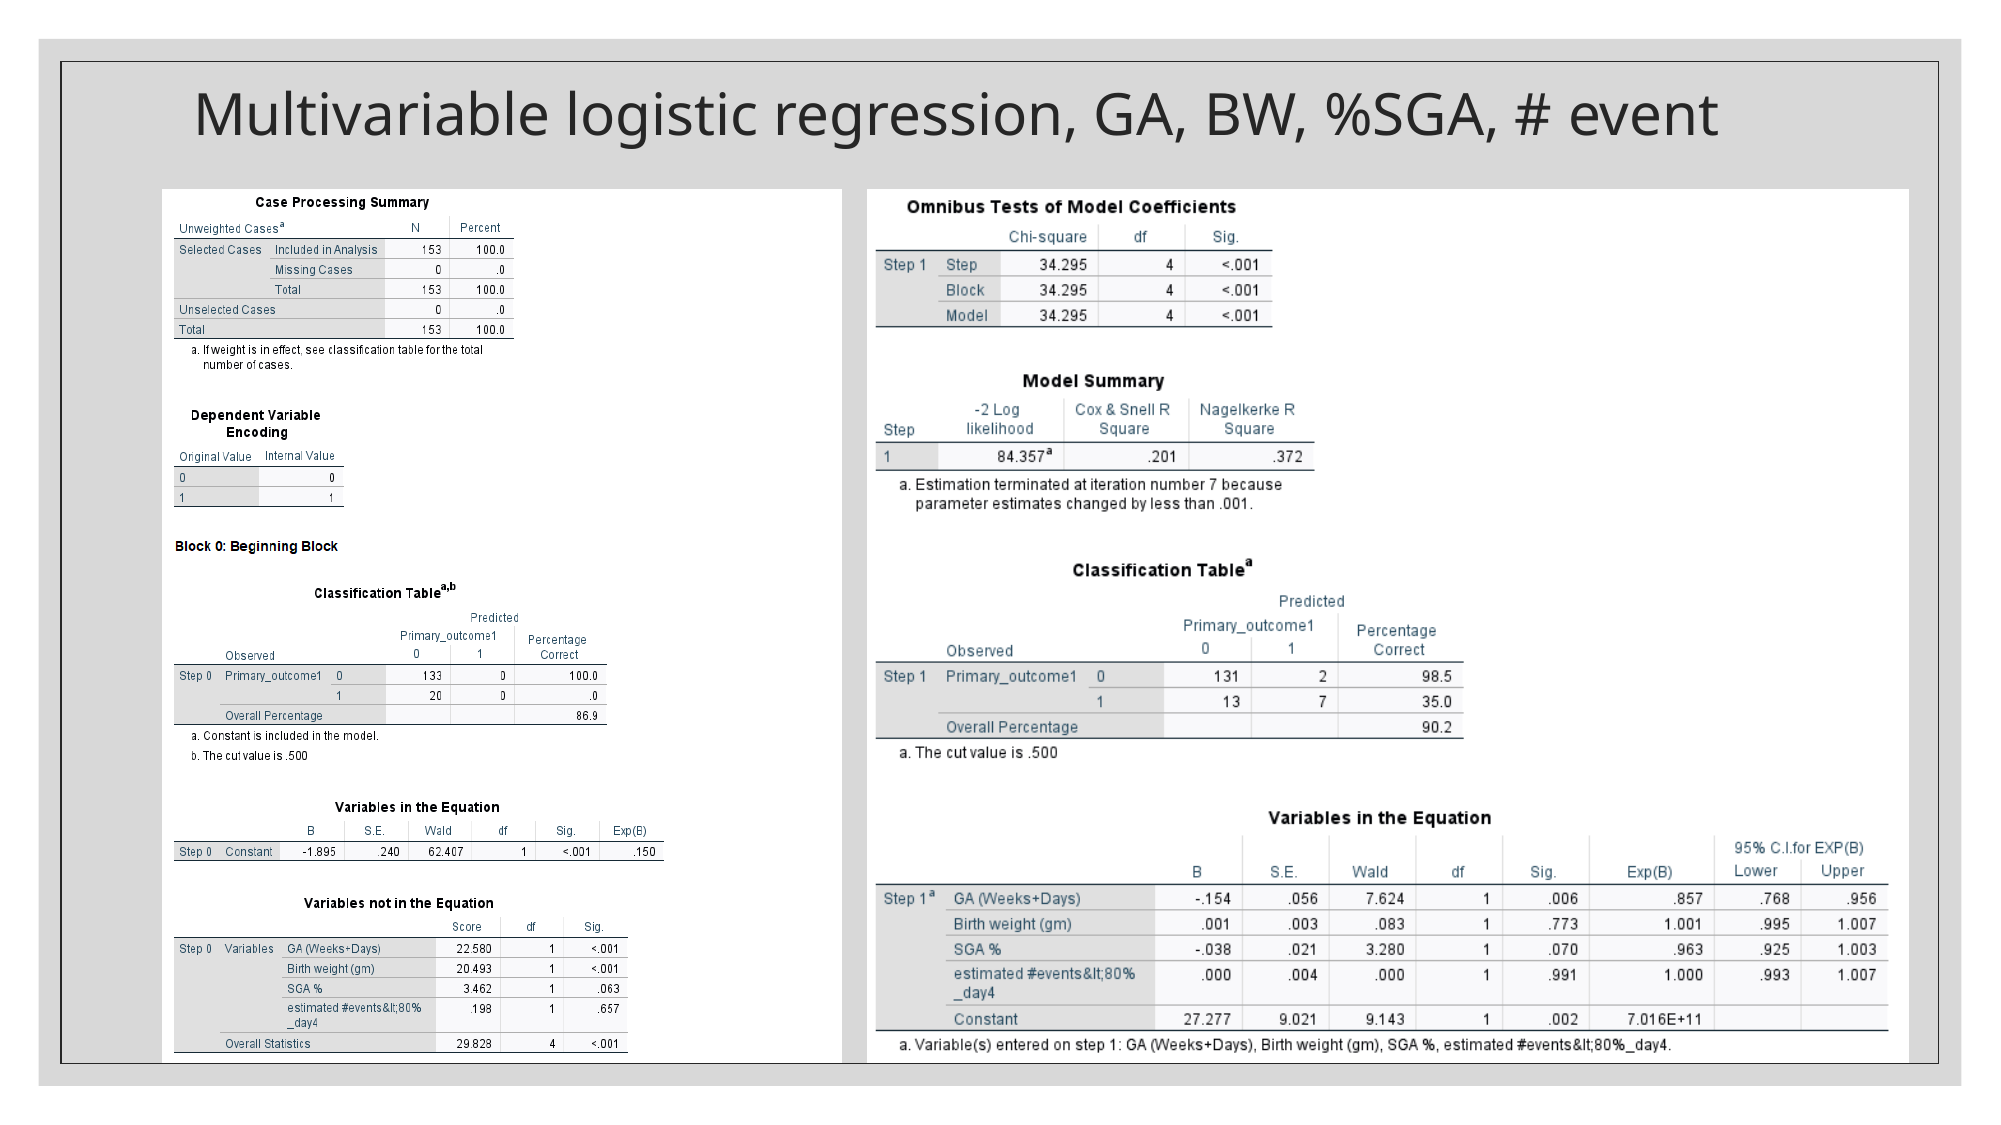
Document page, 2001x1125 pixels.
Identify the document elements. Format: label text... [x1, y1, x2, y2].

picture [867, 189, 1909, 1063]
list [162, 189, 842, 1063]
title Multivariable logistic regression, GA, BW, %SGA, # event [178, 127, 1829, 196]
